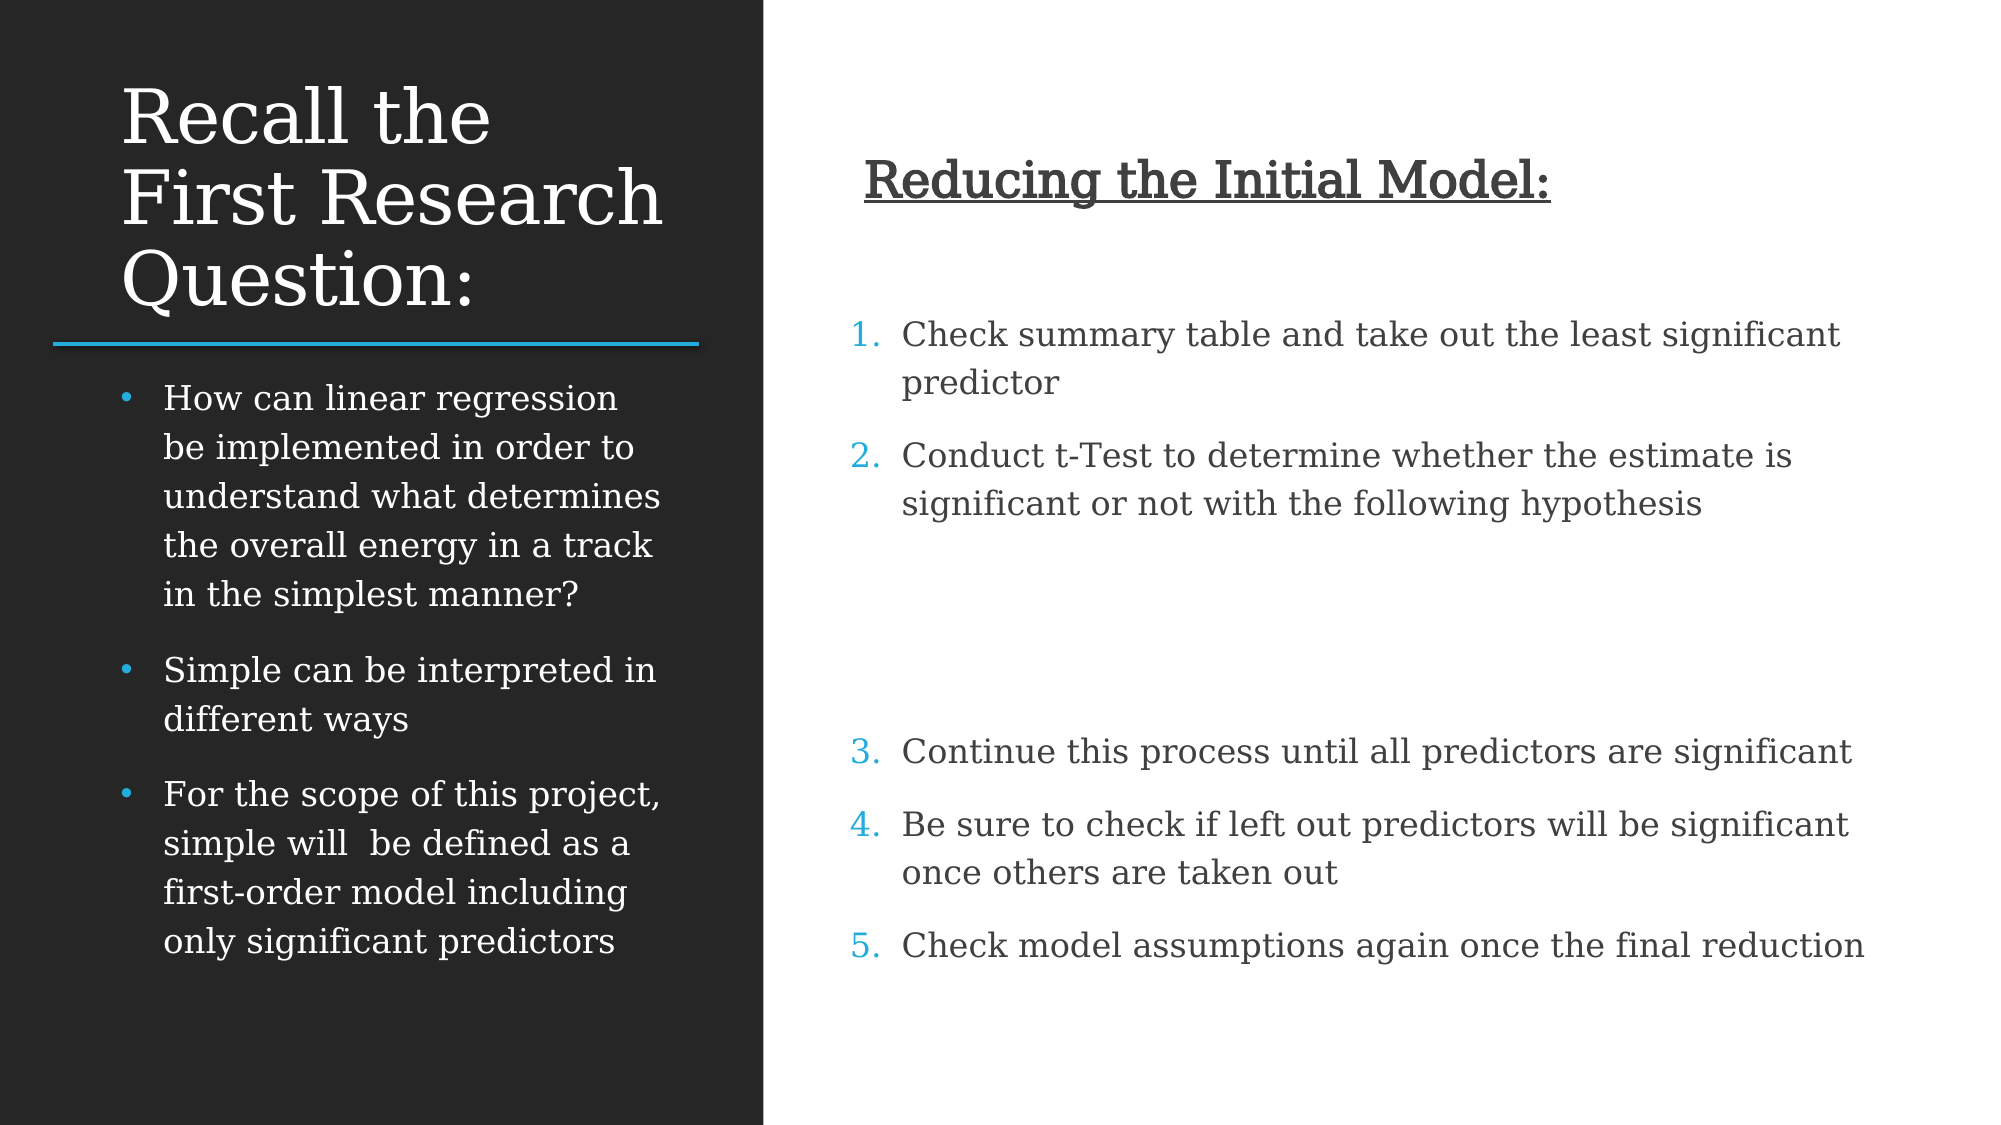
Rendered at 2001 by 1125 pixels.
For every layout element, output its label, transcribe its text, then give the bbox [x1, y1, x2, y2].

list How can linear regression be implemented in order to understand what determines the overall energy in a track in the simplest manner? Simple can be interpreted in different ways For the scope of this project, simple will be defined as a first-order model including only significant predictors [105, 360, 683, 1050]
title Recall the First Research Question: [105, 63, 683, 330]
